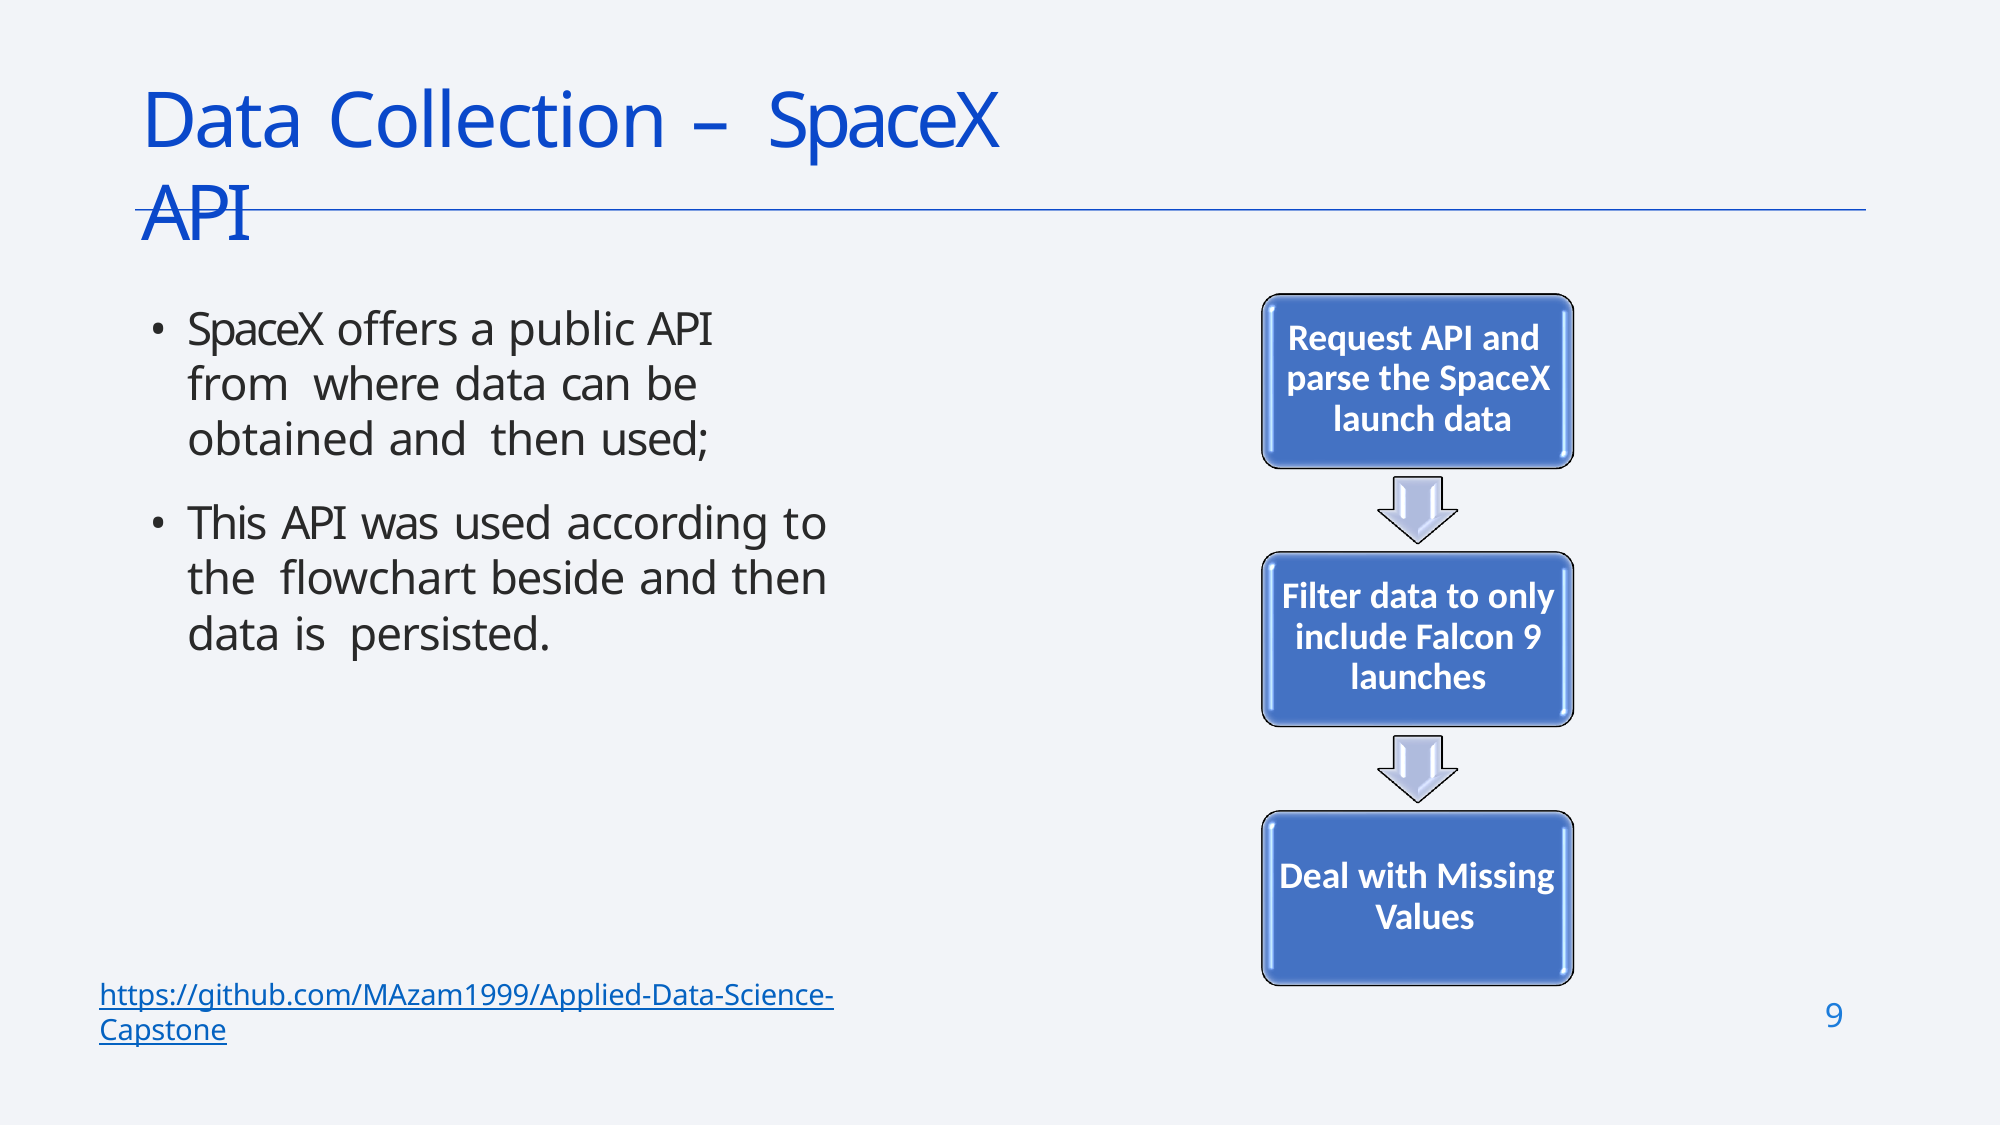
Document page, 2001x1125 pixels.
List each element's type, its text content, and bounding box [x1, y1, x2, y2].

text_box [1259, 733, 1575, 987]
picture [0, 0, 2000, 1125]
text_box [1259, 475, 1575, 729]
text_box 9 [1818, 1001, 1872, 1040]
title Data Collection – SpaceX API [139, 68, 1101, 259]
text_box SpaceX offers a public API from where data can be obtained and then used; This API was used according to the flowchart beside and then data is persisted. [147, 297, 875, 659]
text_box https://github.com/MAzam1999/Applied-Data-Science-Capstone [59, 974, 913, 1047]
